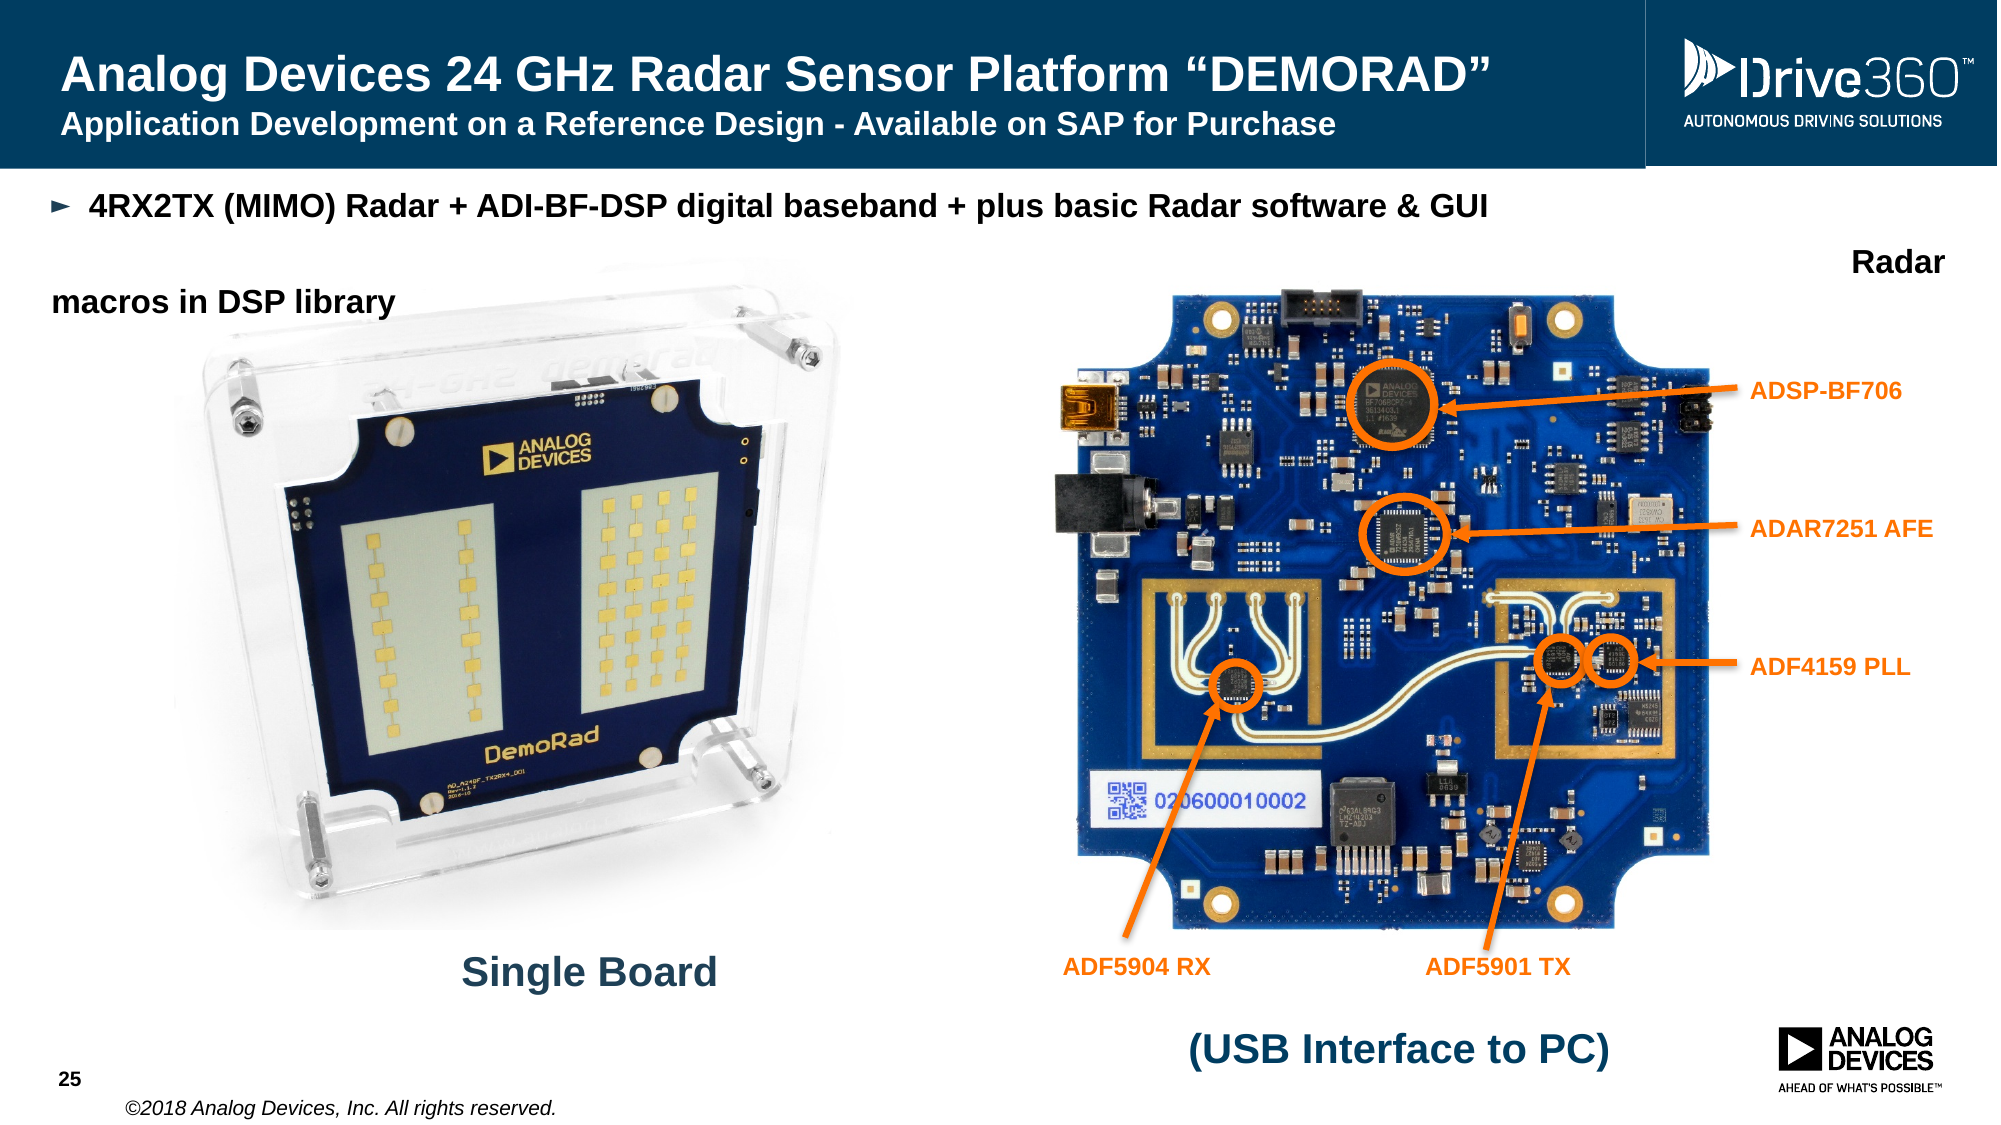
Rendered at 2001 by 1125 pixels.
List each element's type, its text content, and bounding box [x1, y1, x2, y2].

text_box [1449, 524, 1738, 535]
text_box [1485, 687, 1551, 951]
text_box Single Board [446, 940, 734, 1003]
text_box ADF4159 PLL [1753, 649, 1872, 697]
text_box ADSP-BF706 [1753, 374, 1872, 422]
picture [1037, 274, 1749, 951]
title Analog Devices 24 GHz Radar Sensor Platform “DEMORAD” Application Development on a Reference Design - Available on SAP for Purchase [0, 0, 1646, 169]
text_box 4RX2TX (MIMO) Radar + ADI-BF-DSP digital baseband + plus basic Radar software & GUI Radar macros in DSP library [51, 184, 1994, 226]
text_box ADF5904 RX [1062, 960, 1185, 997]
text_box ADF5901 TX [1424, 960, 1547, 997]
text_box (USB Interface to PC) [1173, 1014, 1638, 1080]
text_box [1437, 387, 1738, 410]
picture [173, 254, 866, 931]
text_box ADAR7251 AFE [1753, 512, 1872, 560]
slide_number 25 [58, 1037, 114, 1092]
text_box ©2018 Analog Devices, Inc. All rights reserved. [125, 1080, 923, 1125]
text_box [1124, 699, 1219, 938]
